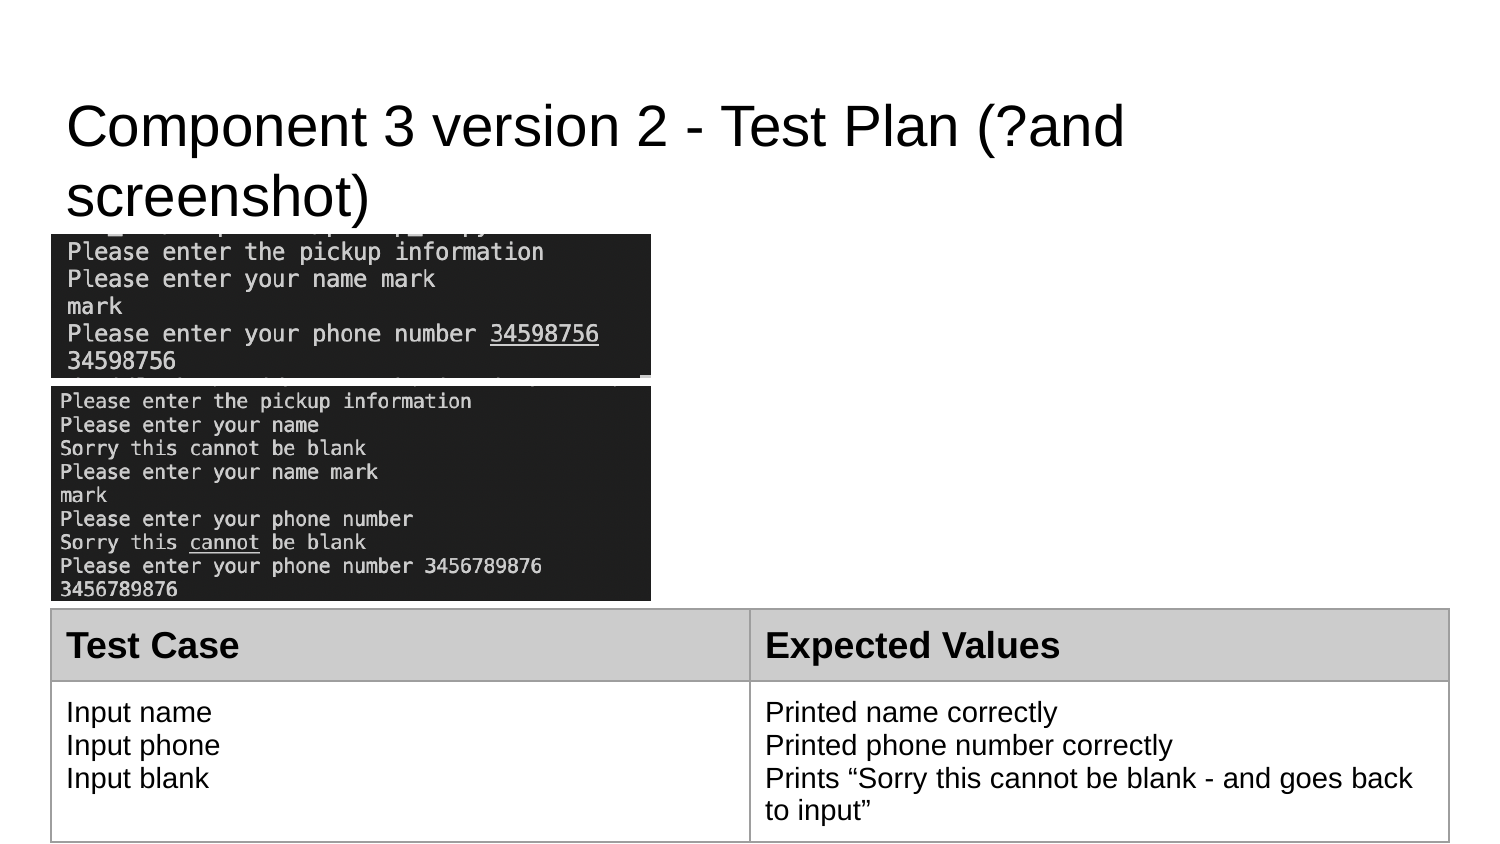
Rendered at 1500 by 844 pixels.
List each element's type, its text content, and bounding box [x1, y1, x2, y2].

table_header Test Case [52, 610, 749, 680]
picture [50, 233, 651, 379]
table_cell Printed name correctly Printed phone number correctly Prints “Sorry this cannot be blank - and goes back to input” [751, 682, 1448, 841]
title Component 3 version 2 - Test Plan (?and screenshot) [51, 72, 1449, 167]
picture [50, 385, 651, 602]
table_cell Input name Input phone Input blank [52, 682, 749, 841]
table_header Expected Values [751, 610, 1448, 680]
